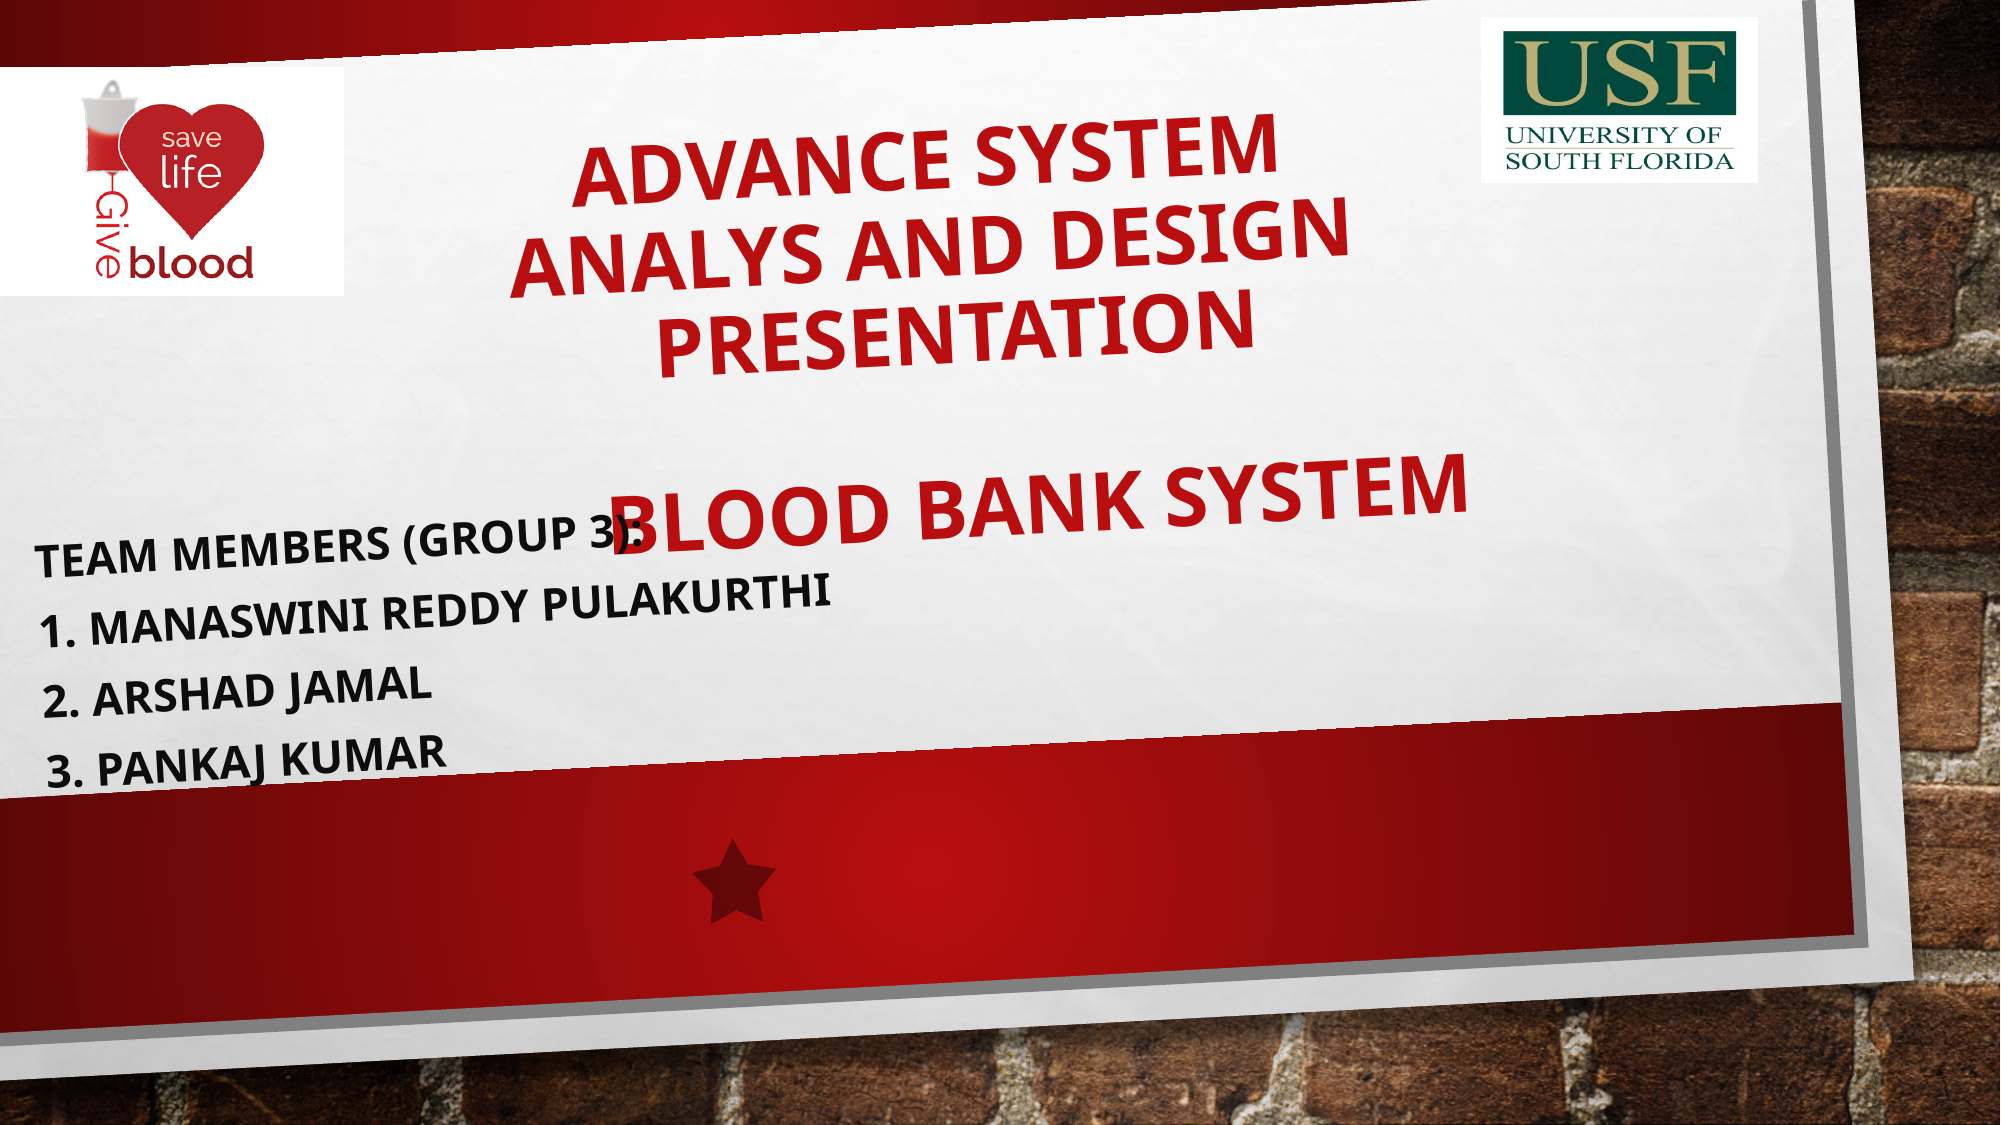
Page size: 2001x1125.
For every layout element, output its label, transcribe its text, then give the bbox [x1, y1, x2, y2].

picture [0, 66, 344, 297]
subtitle Team members (Group 3): 1. Manaswini Reddy Pulakurthi 2. Arshad Jamal 3. Pankaj Kumar [16, 426, 1684, 809]
picture [1481, 17, 1758, 183]
picture [0, 0, 2000, 1125]
title ADVANCE SYSTEM ANALYS AND DESIGN Presentation BLOOD BANK SYSTEM [143, 80, 1758, 525]
